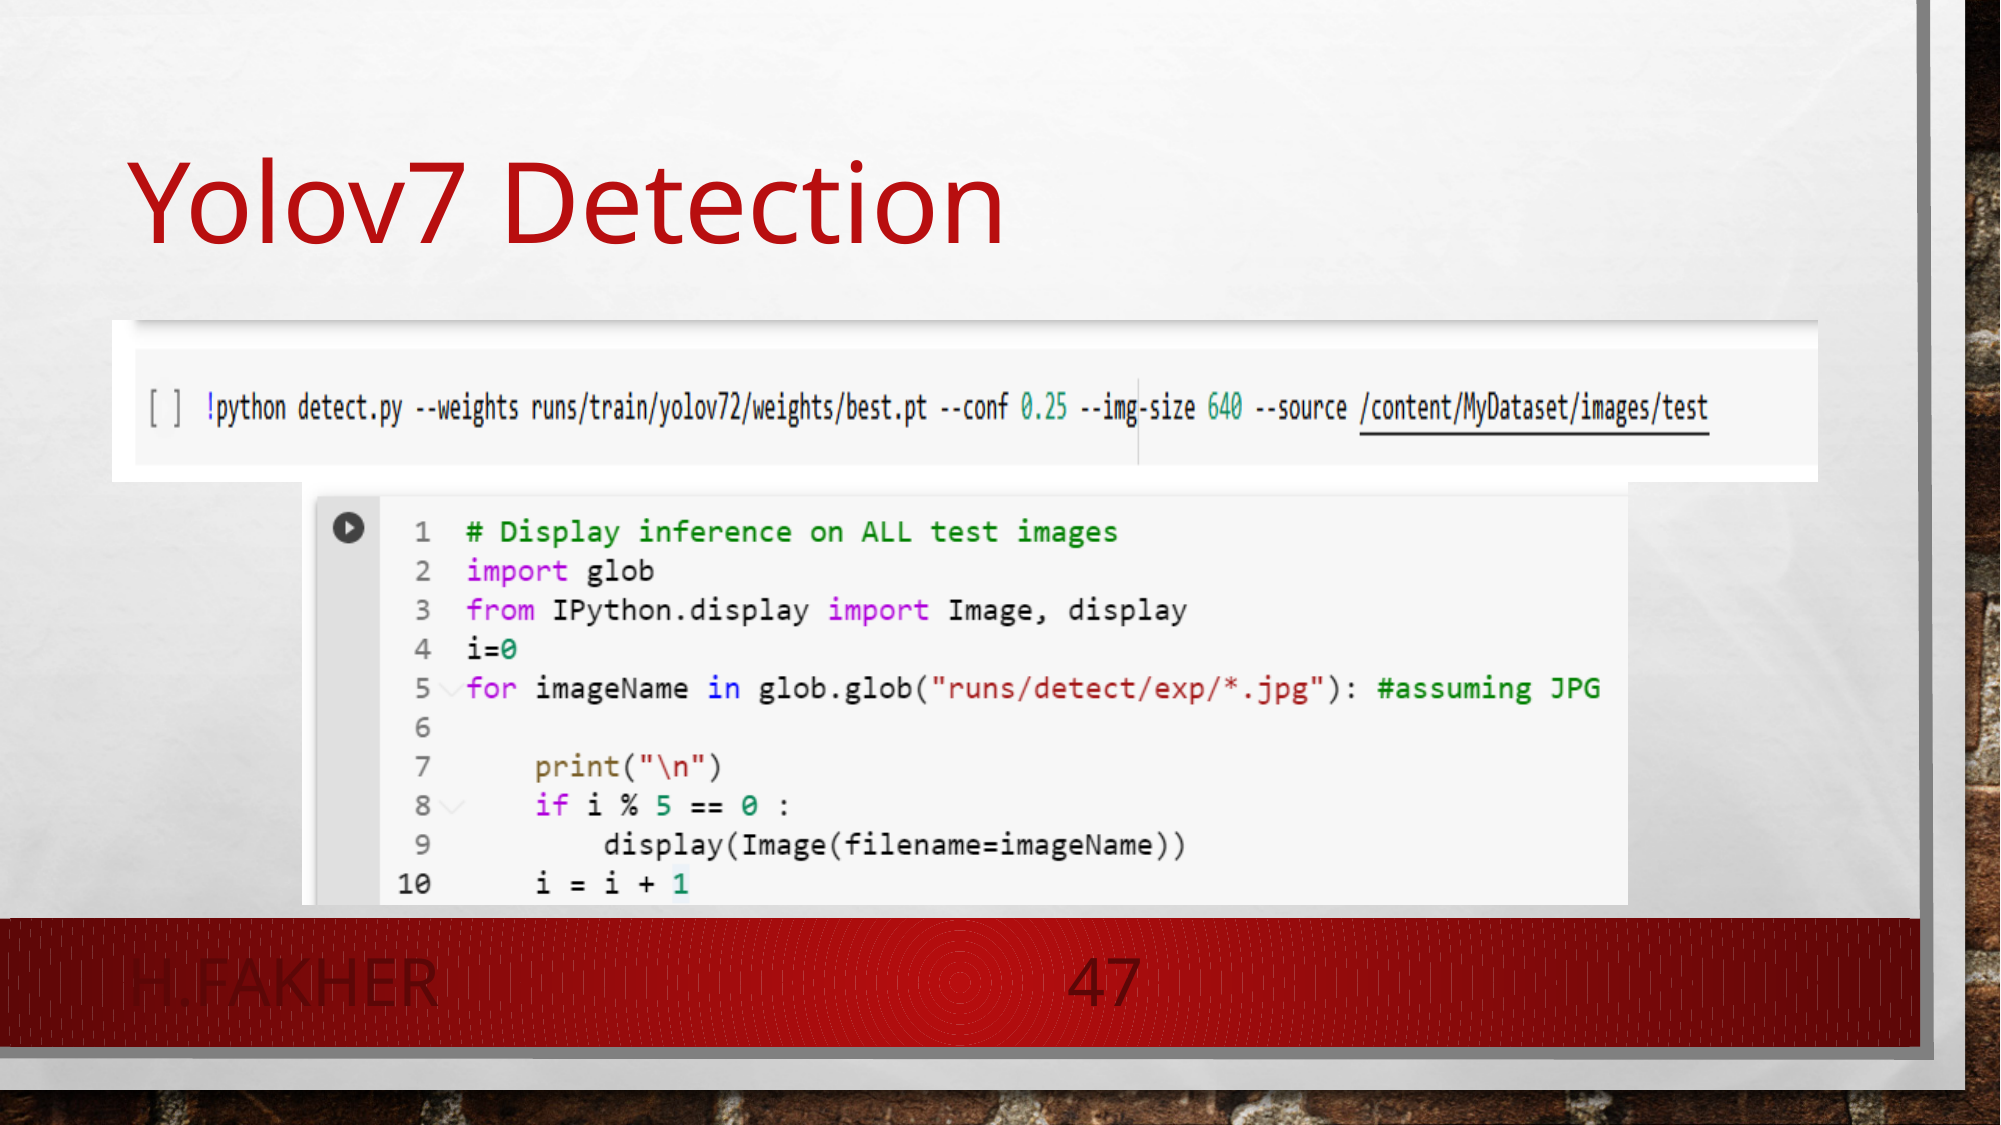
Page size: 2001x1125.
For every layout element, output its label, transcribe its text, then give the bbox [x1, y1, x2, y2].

title Yolov7 Detection [112, 112, 1818, 302]
picture [0, 0, 2000, 1125]
picture [112, 320, 1819, 905]
footer H.Fakher [112, 944, 1015, 1027]
slide_number 47 [1031, 944, 1181, 1027]
